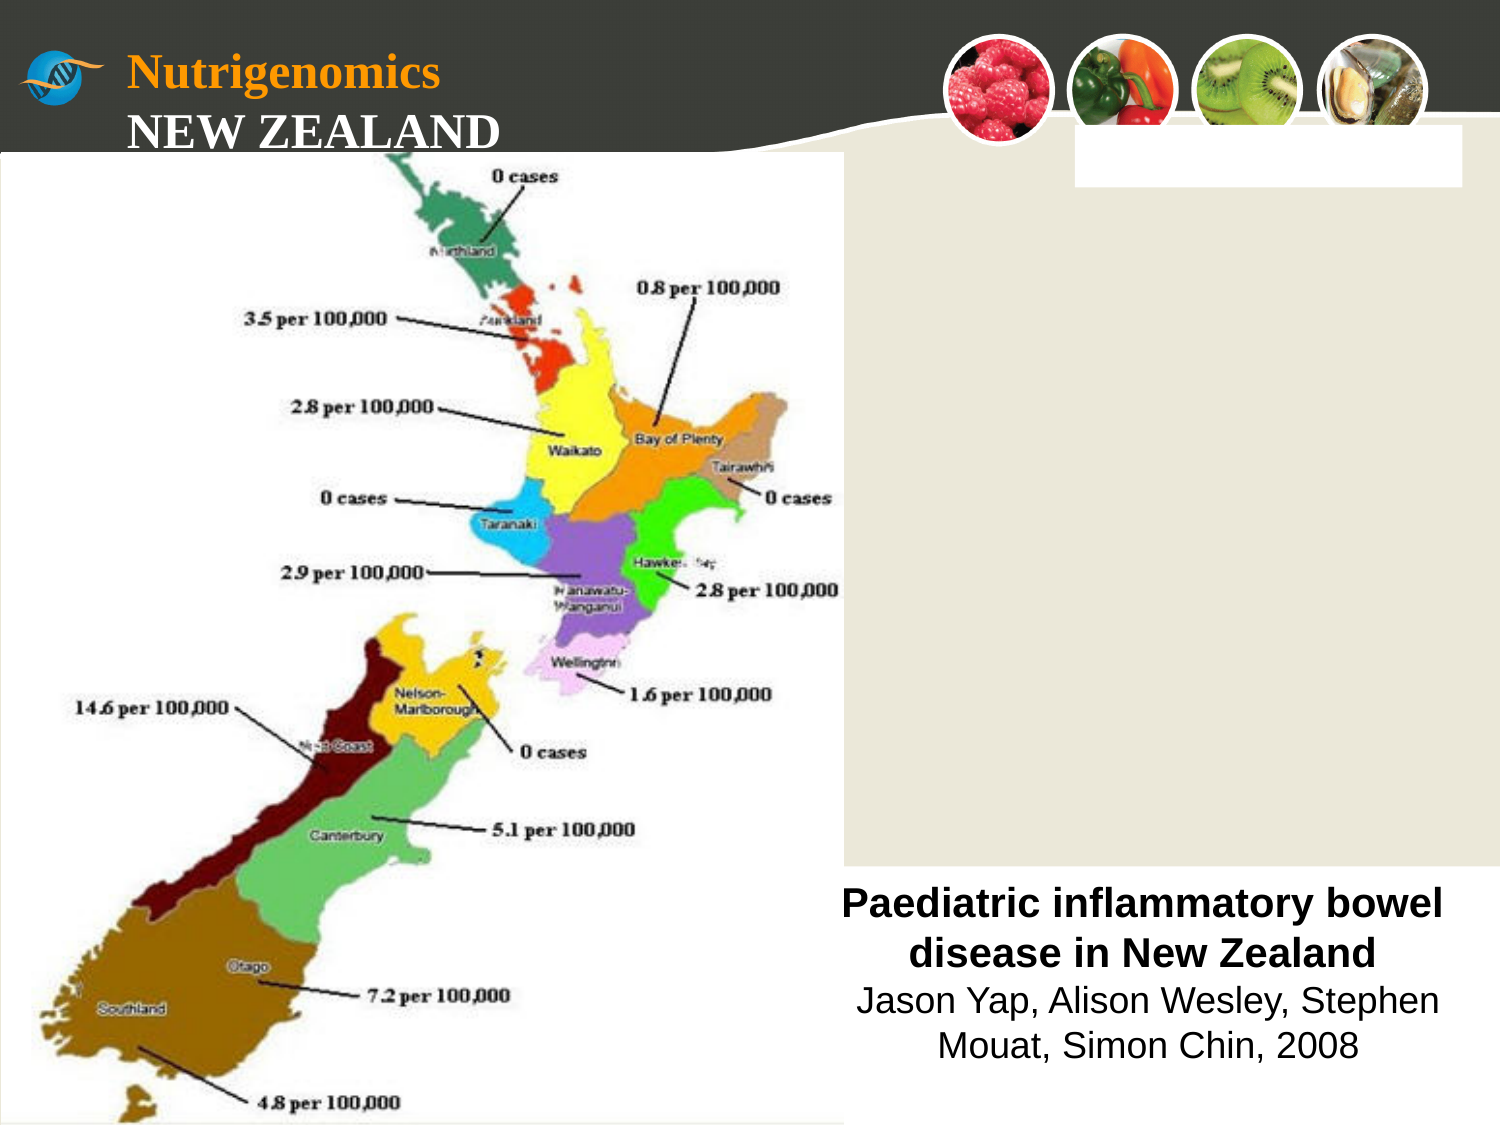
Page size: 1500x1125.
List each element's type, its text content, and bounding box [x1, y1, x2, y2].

title Paediatric inflammatory bowel disease in New Zealand Jason Yap, Alison Wesley, Stephen Mouat, Simon Chin, 2008 [849, 866, 1500, 1125]
text_box [1074, 124, 1463, 188]
picture [0, 0, 1500, 1125]
